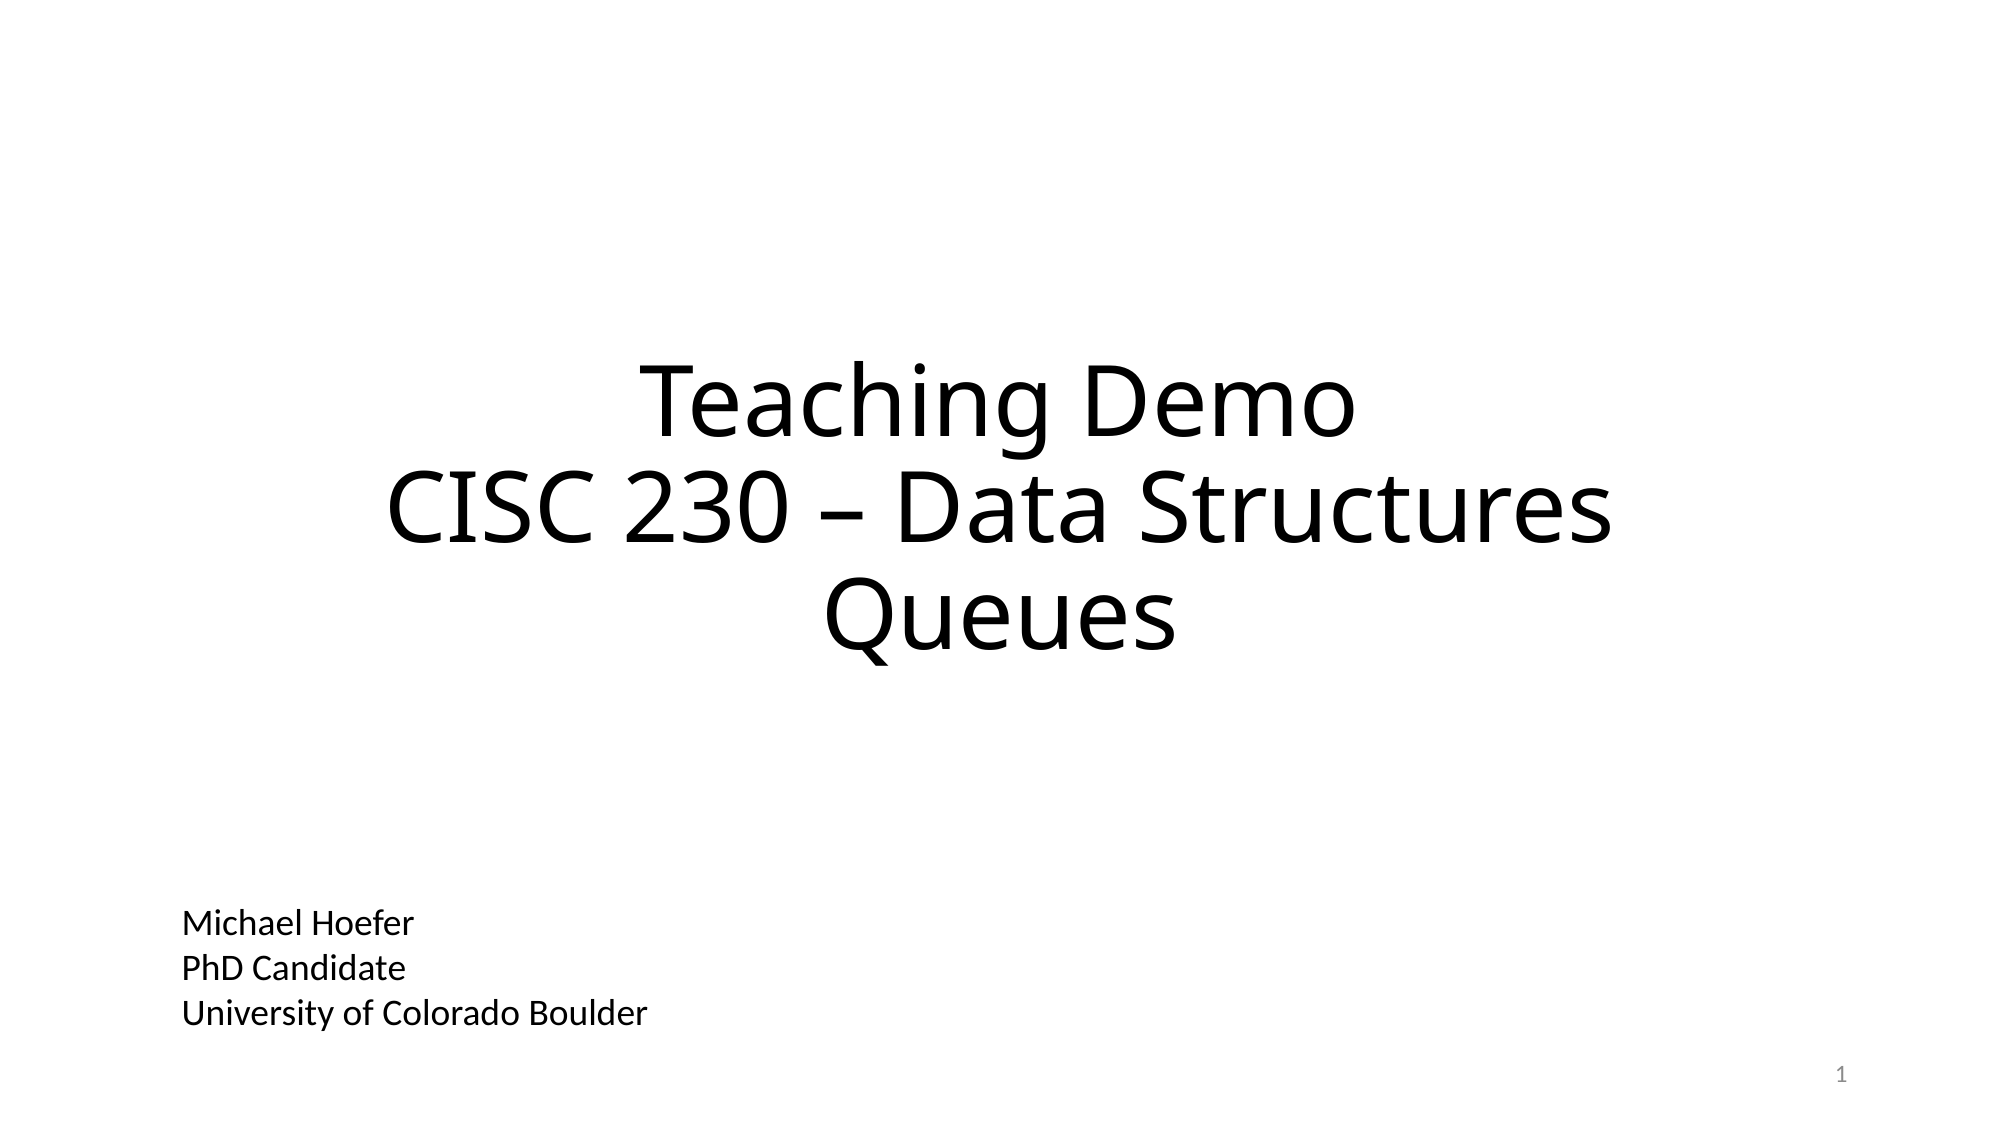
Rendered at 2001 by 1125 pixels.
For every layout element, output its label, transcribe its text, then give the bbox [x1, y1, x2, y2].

text_box Michael Hoefer PhD Candidate University of Colorado Boulder [166, 890, 686, 1041]
title Teaching Demo CISC 230 – Data Structures Queues [362, 295, 1638, 726]
slide_number 1 [1412, 1042, 1863, 1103]
